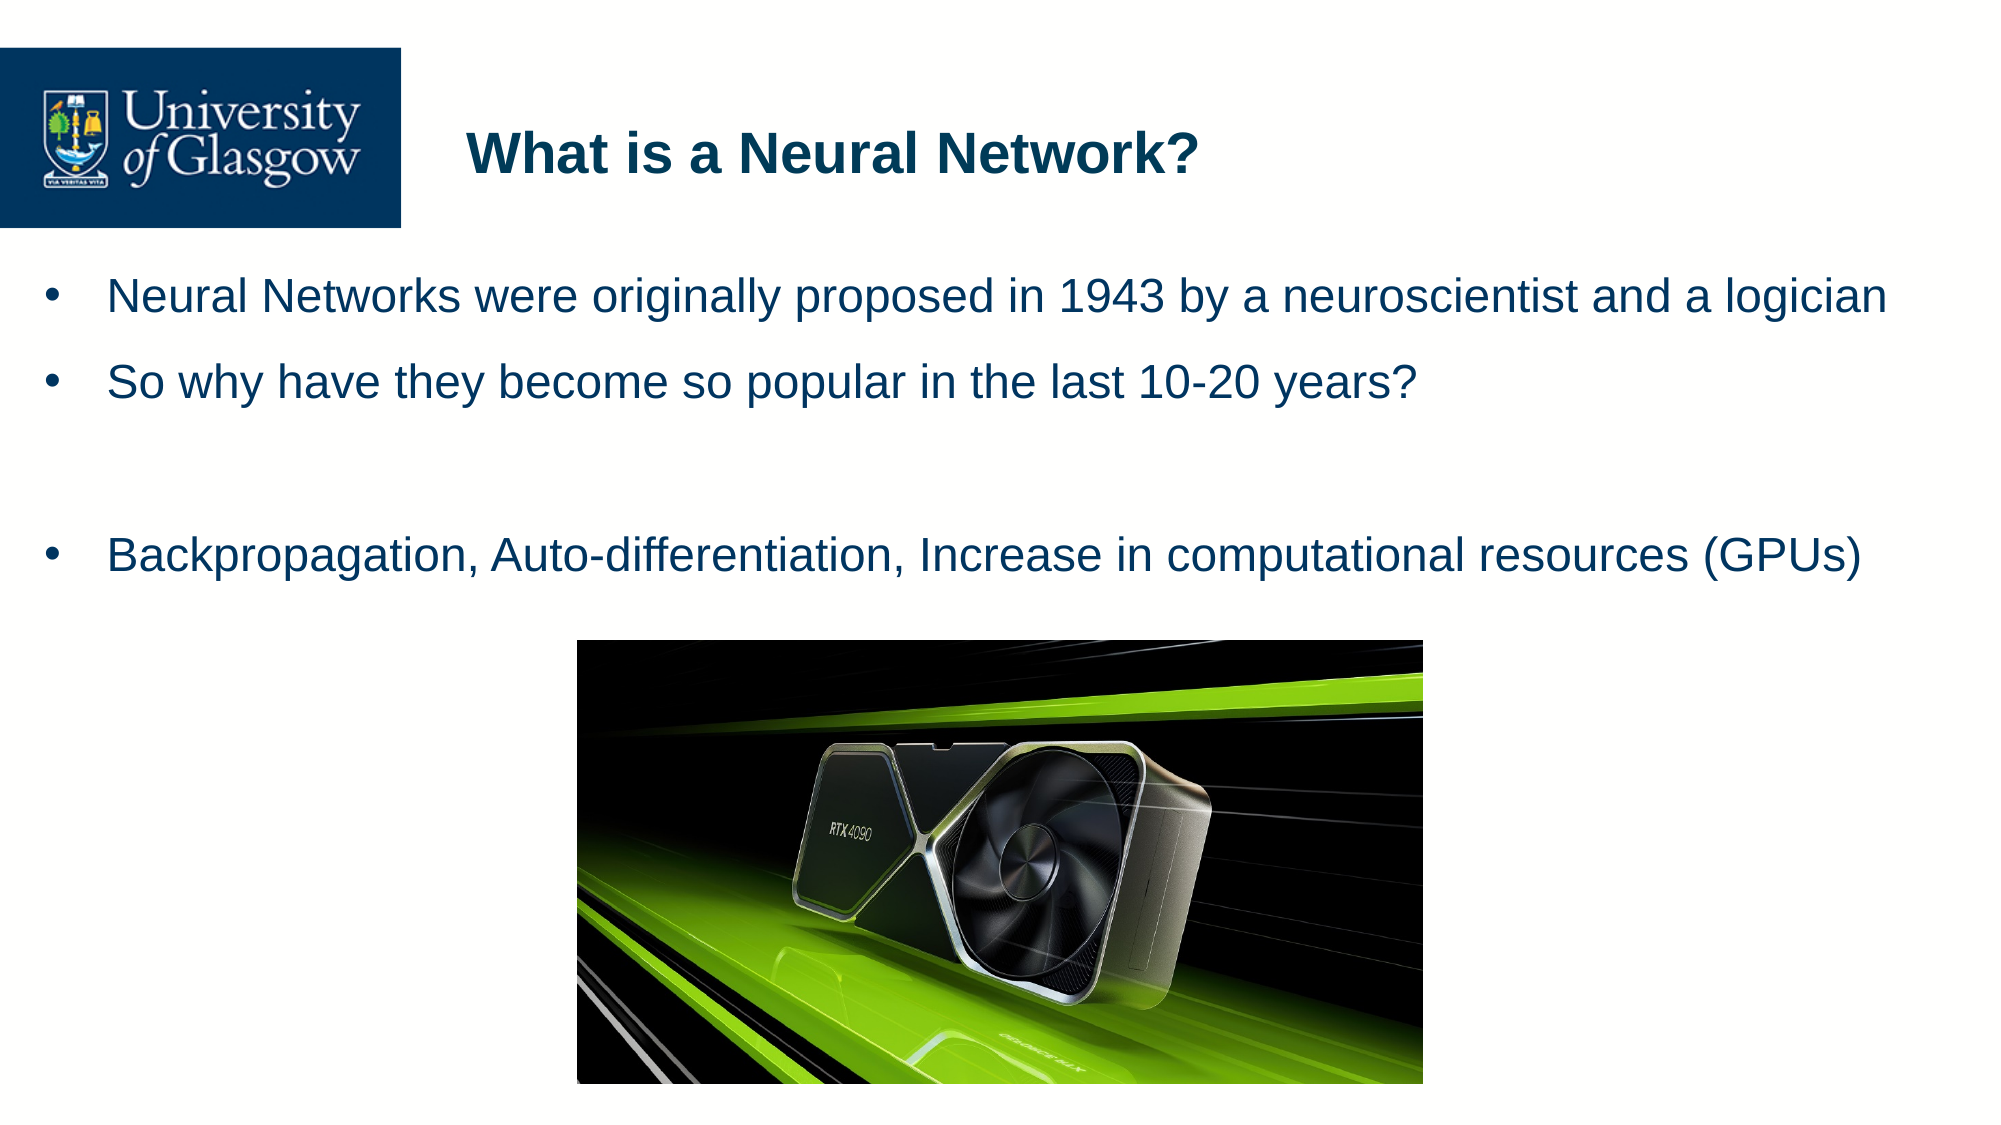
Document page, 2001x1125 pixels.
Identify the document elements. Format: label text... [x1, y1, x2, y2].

list Neural Networks were originally proposed in 1943 by a neuroscientist and a logician So why have they become so popular in the last 10-20 years? Backpropagation, Auto-differentiation, Increase in computational resources (GPUs) [29, 263, 1963, 1105]
picture [0, 0, 2000, 1125]
title What is a Neural Network? [451, 115, 1963, 262]
